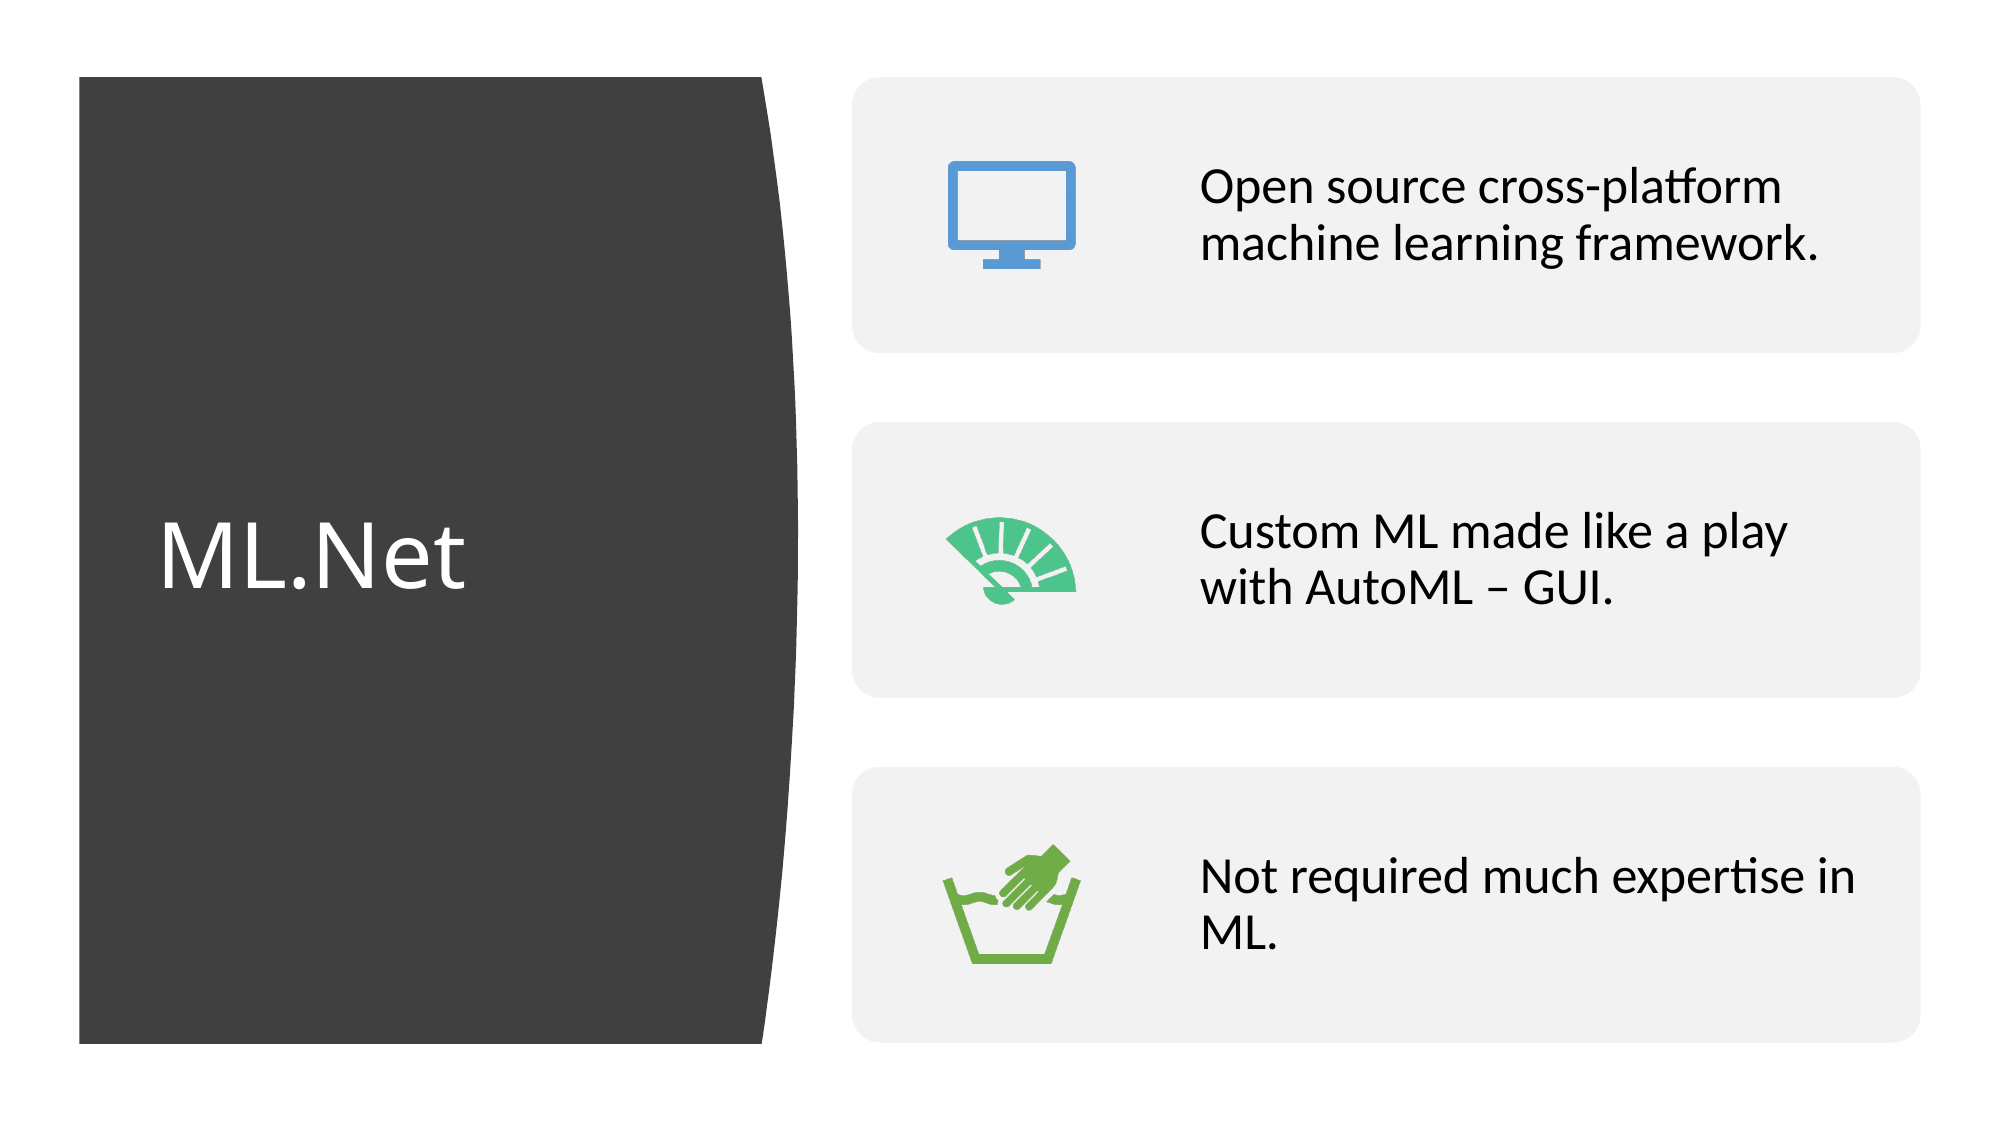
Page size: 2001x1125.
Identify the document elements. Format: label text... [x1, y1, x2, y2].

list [852, 77, 1921, 1043]
text_box [78, 76, 800, 1045]
title ML.Net [141, 166, 702, 953]
